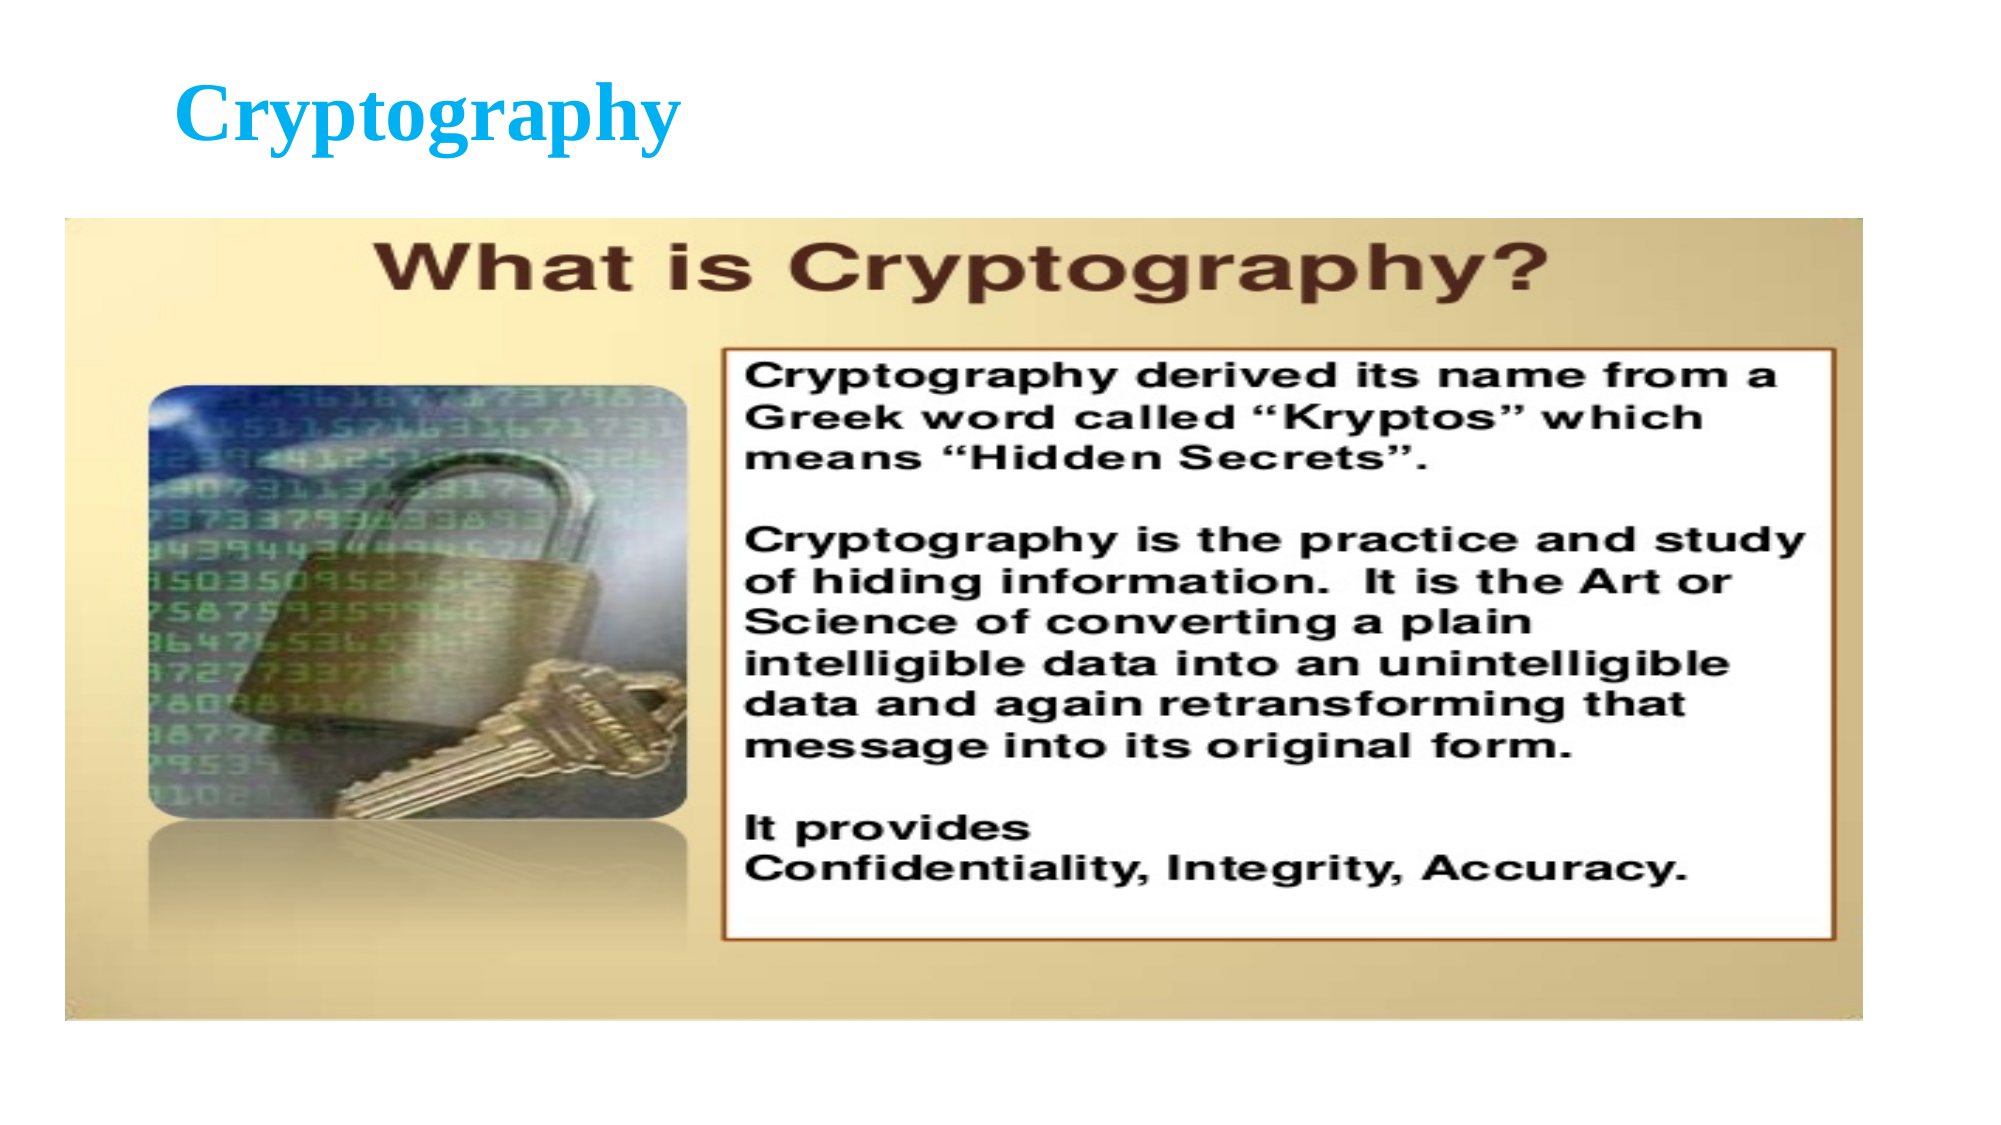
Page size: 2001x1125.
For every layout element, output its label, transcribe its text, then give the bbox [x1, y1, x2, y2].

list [65, 218, 1863, 1021]
title Cryptography [137, 59, 1863, 168]
